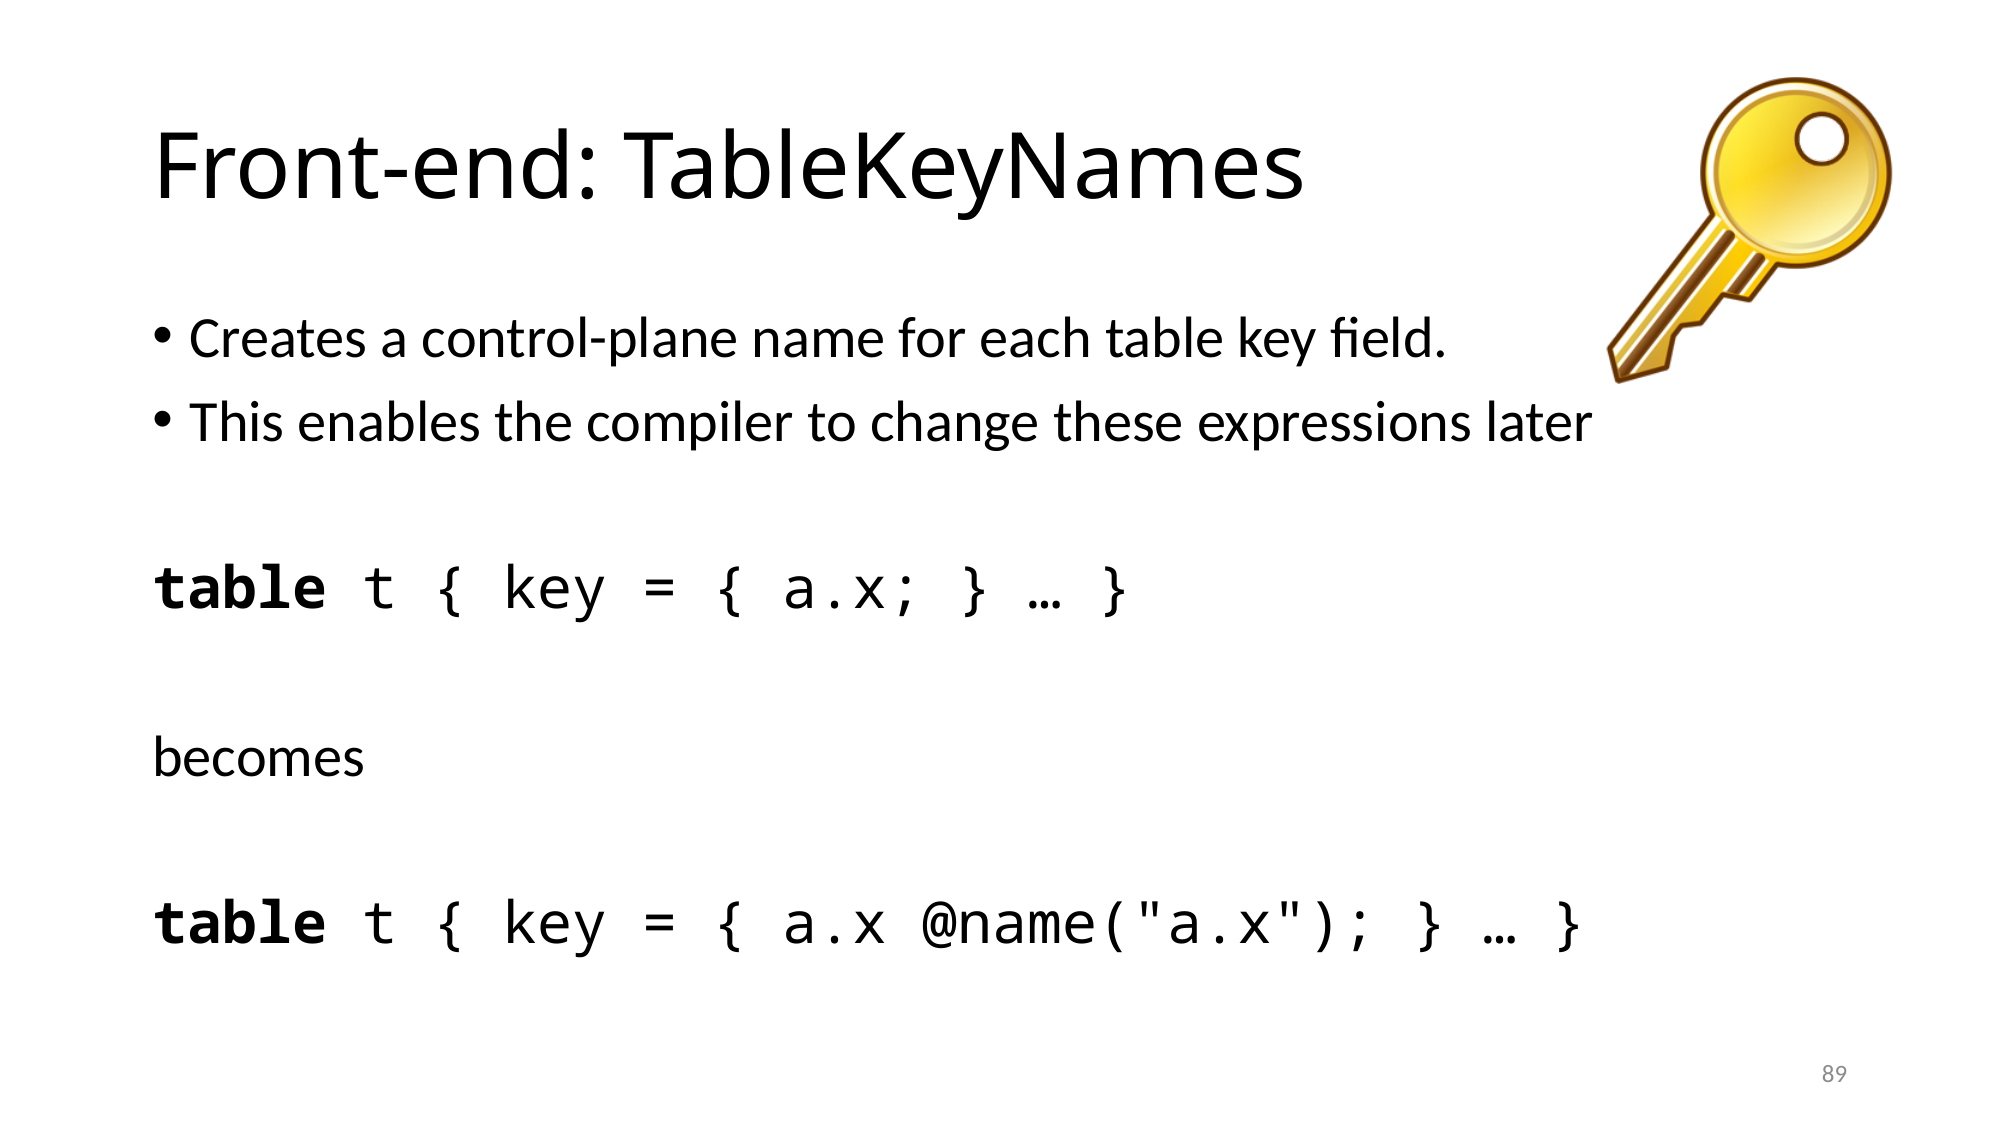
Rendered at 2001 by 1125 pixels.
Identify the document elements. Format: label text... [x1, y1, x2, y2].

title Front-end: TableKeyNames [137, 59, 1863, 278]
slide_number 89 [1412, 1042, 1863, 1103]
list Creates a control-plane name for each table key field. This enables the compiler to change these expressions later table t { key = { a.x; } … } becomes table t { key = { a.x @name("a.x"); } … } [137, 299, 1863, 1014]
picture [1596, 77, 1903, 384]
